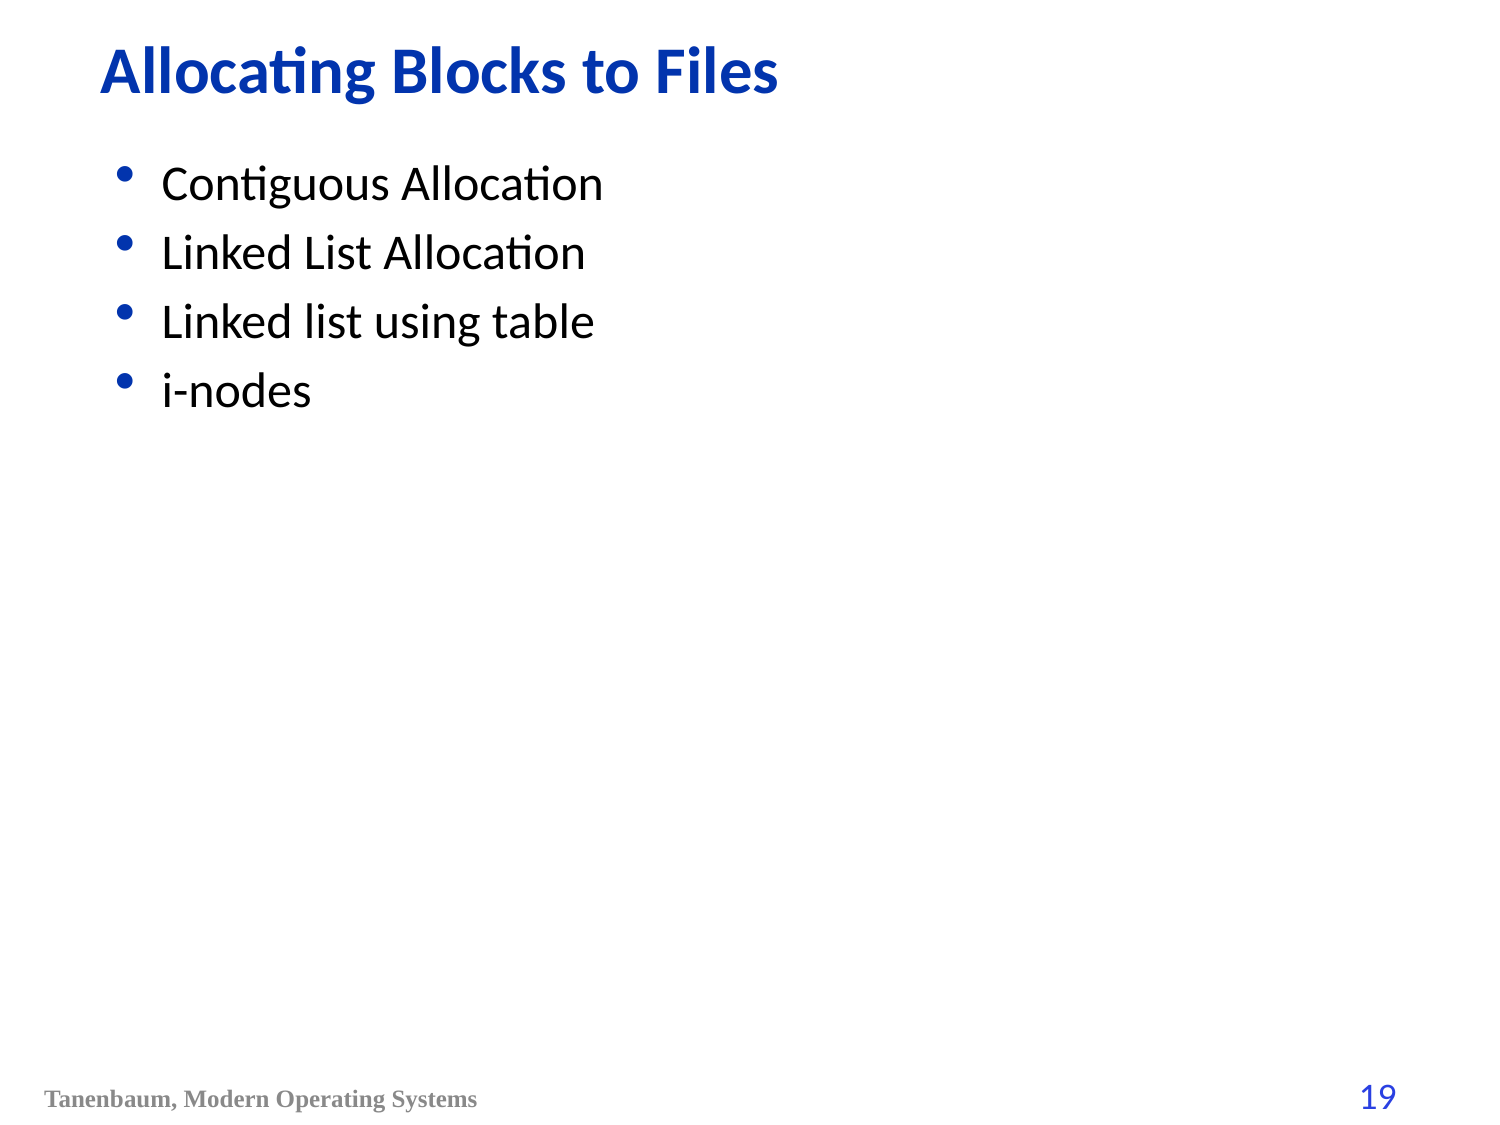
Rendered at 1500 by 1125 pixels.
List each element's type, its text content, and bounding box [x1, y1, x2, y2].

text_box Tanenbaum, Modern Operating Systems [29, 1074, 845, 1120]
title Allocating Blocks to Files [85, 28, 1261, 117]
list Contiguous Allocation Linked List Allocation Linked list using table i-nodes [99, 149, 1400, 988]
